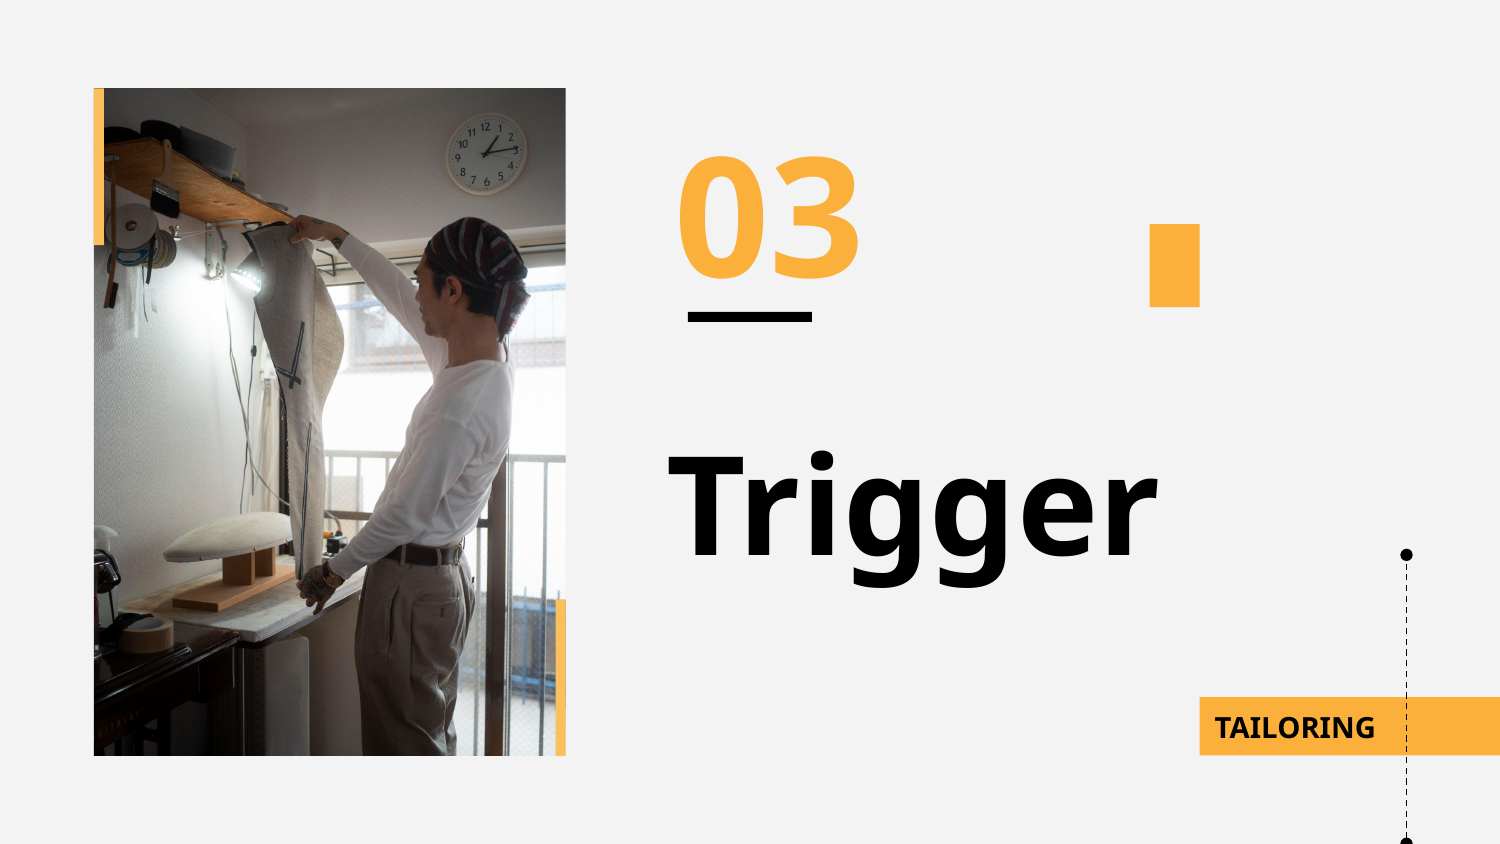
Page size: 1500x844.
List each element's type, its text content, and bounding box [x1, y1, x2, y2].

title Trigger [650, 458, 1443, 542]
picture [93, 87, 567, 756]
text_box TAILORING [1199, 697, 1468, 756]
text_box [687, 311, 812, 322]
title 03 [659, 142, 965, 281]
text_box [1149, 224, 1200, 308]
